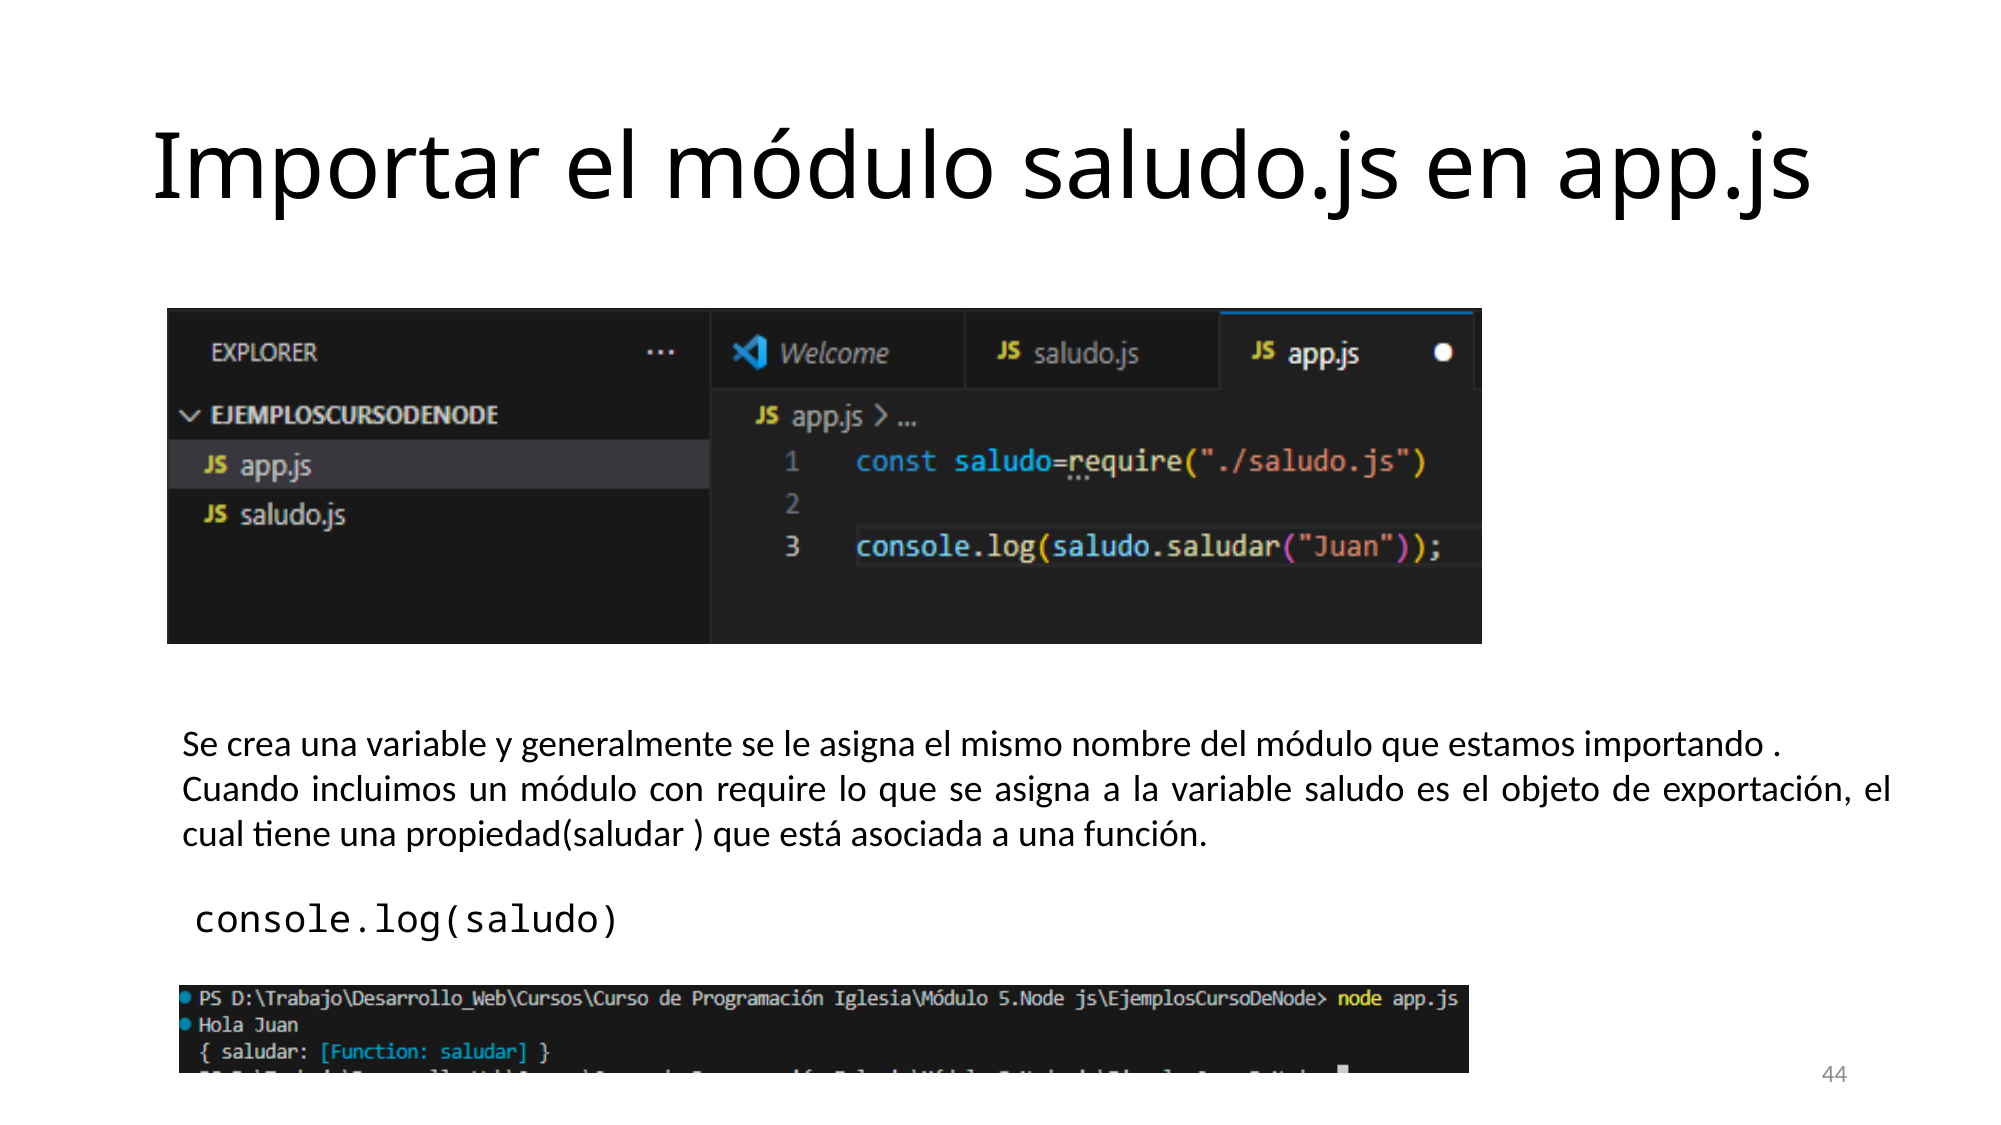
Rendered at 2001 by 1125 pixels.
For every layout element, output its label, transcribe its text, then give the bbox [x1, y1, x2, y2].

text_box Se crea una variable y generalmente se le asigna el mismo nombre del módulo que estamos importando . Cuando incluimos un módulo con require lo que se asigna a la variable saludo es el objeto de exportación, el cual tiene una propiedad(saludar ) que está asociada a una función. [167, 711, 1909, 862]
title Importar el módulo saludo.js en app.js [137, 59, 1863, 278]
slide_number 44 [1412, 1042, 1863, 1103]
text_box console.log(saludo) [179, 887, 1180, 948]
picture [179, 985, 1469, 1073]
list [167, 308, 1482, 644]
